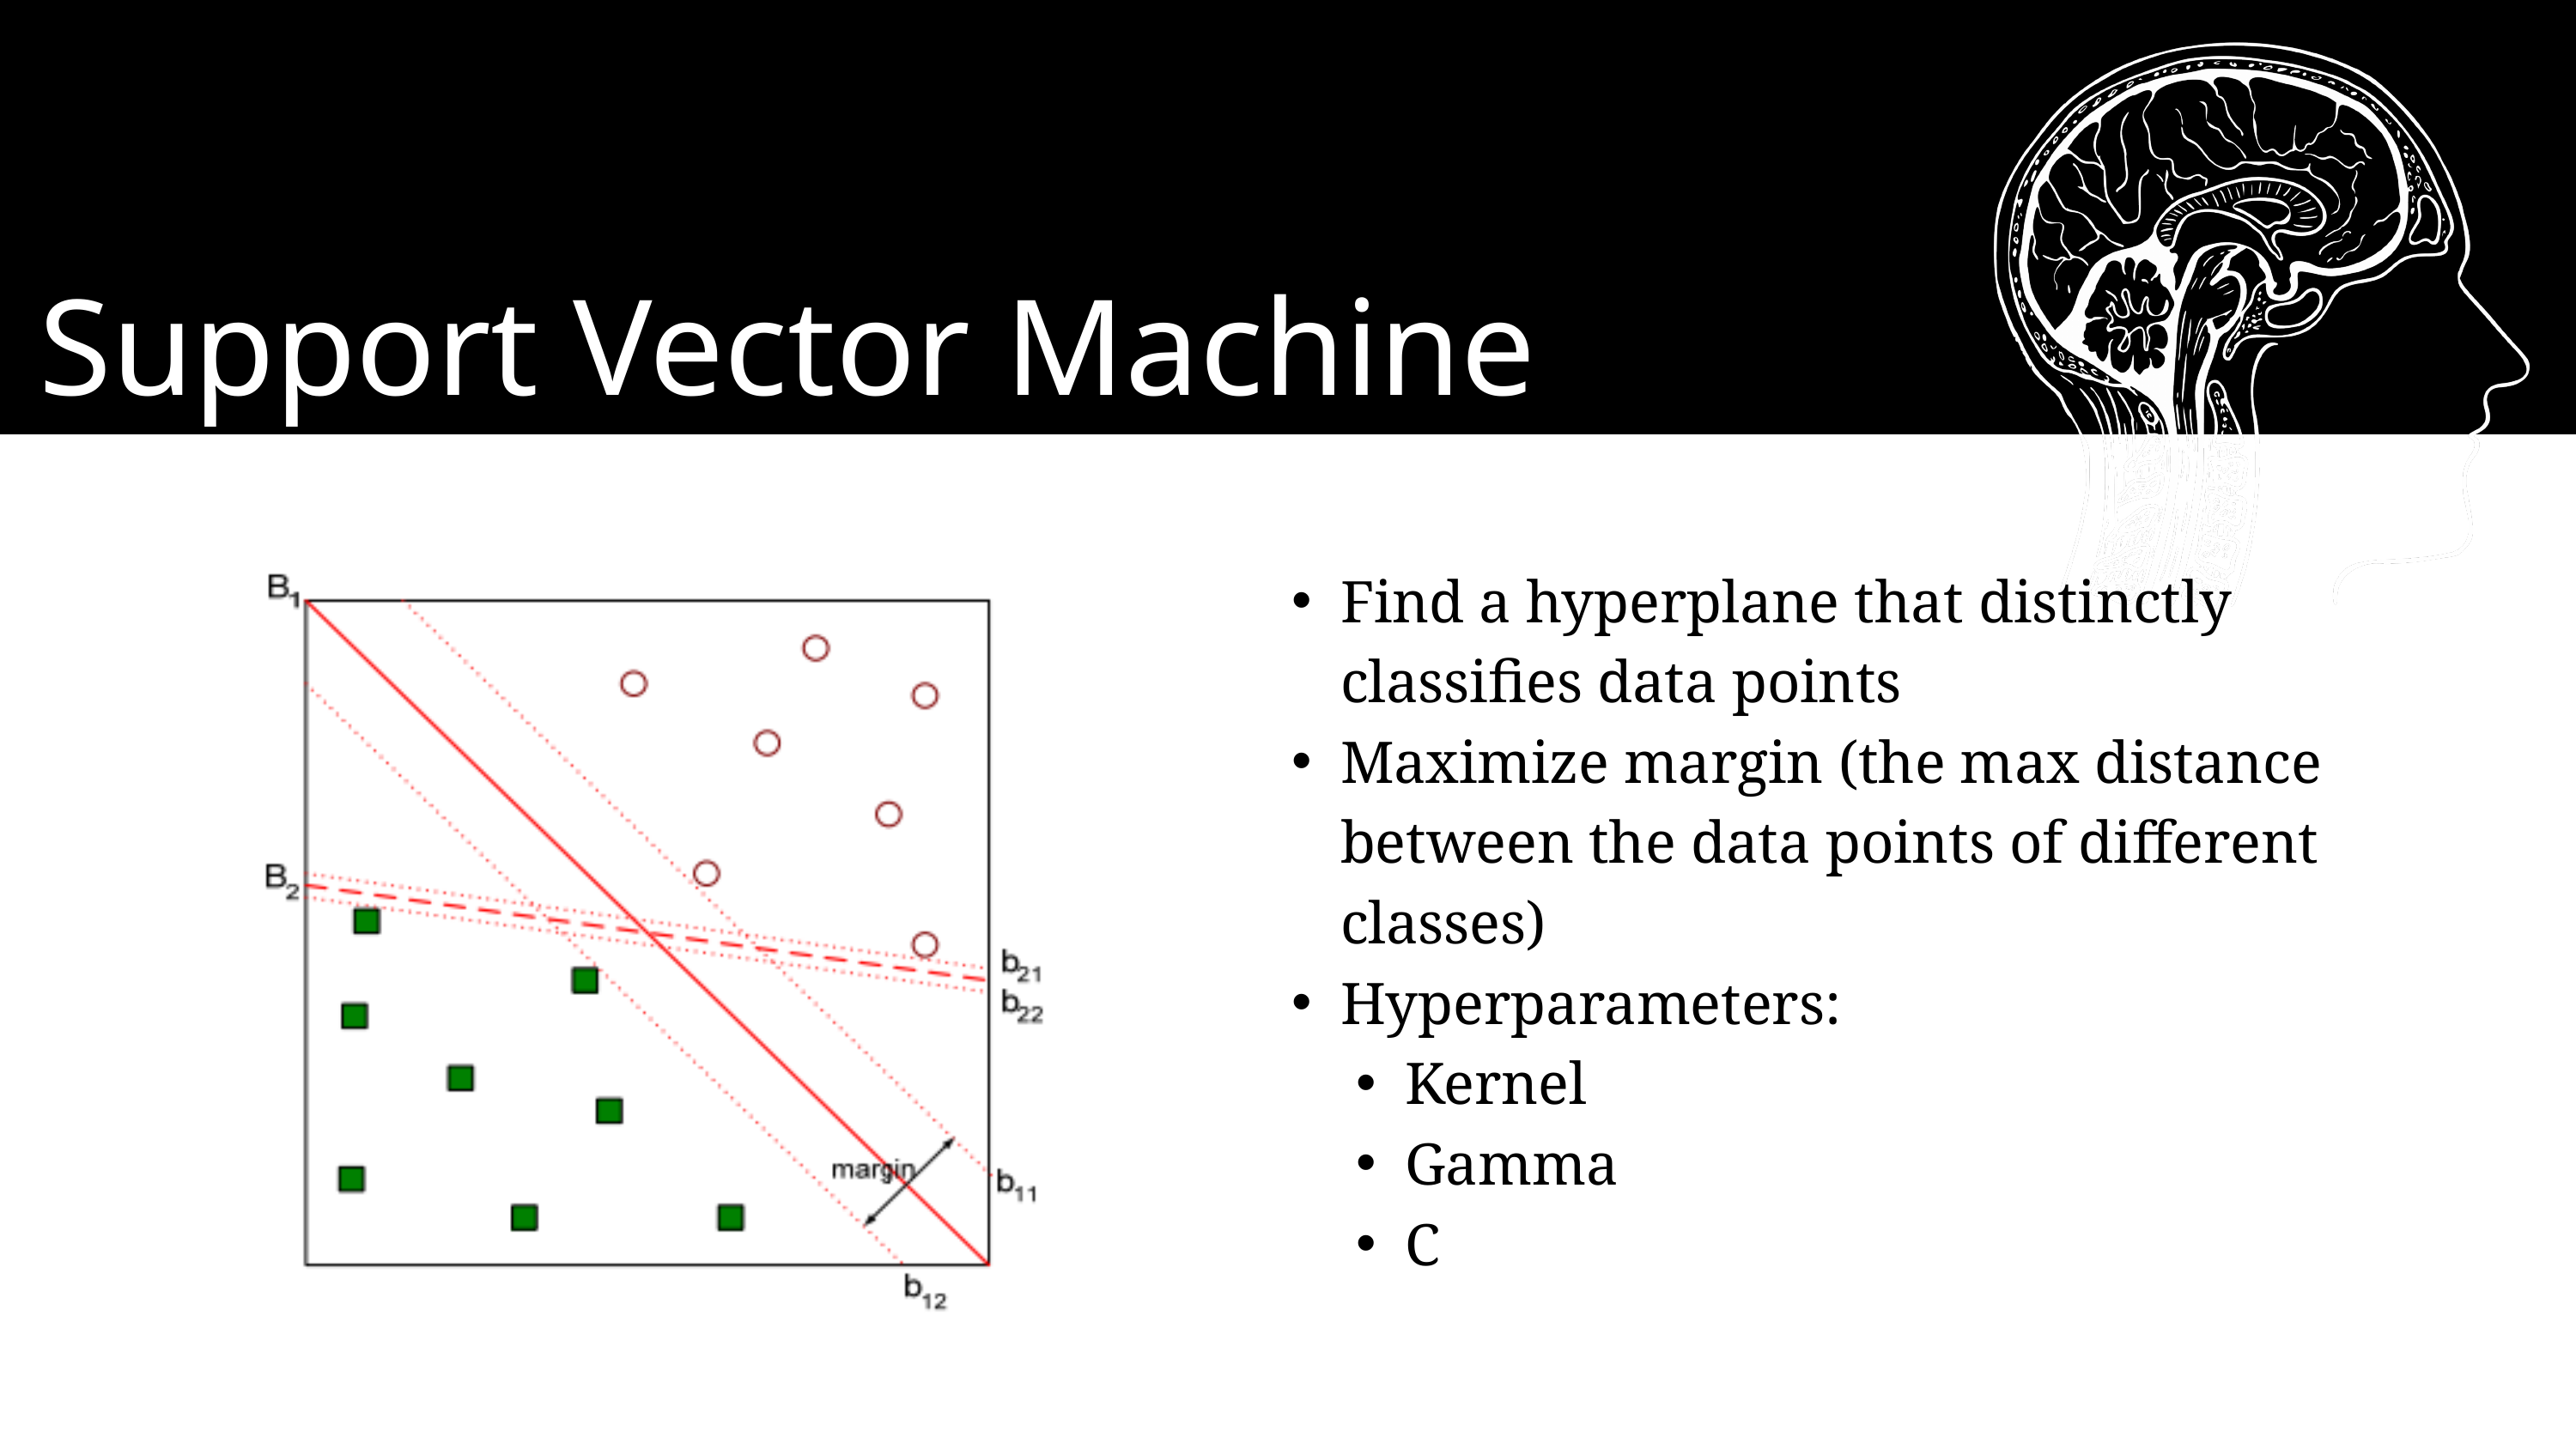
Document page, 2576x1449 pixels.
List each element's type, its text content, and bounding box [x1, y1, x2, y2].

picture [1991, 31, 2534, 611]
picture [216, 553, 1073, 1319]
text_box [0, 0, 2576, 435]
text_box Find a hyperplane that distinctly classifies data points Maximize margin (the max distance between the data points of different classes) Hyperparameters: Kernel Gamma C [1242, 553, 2433, 1322]
